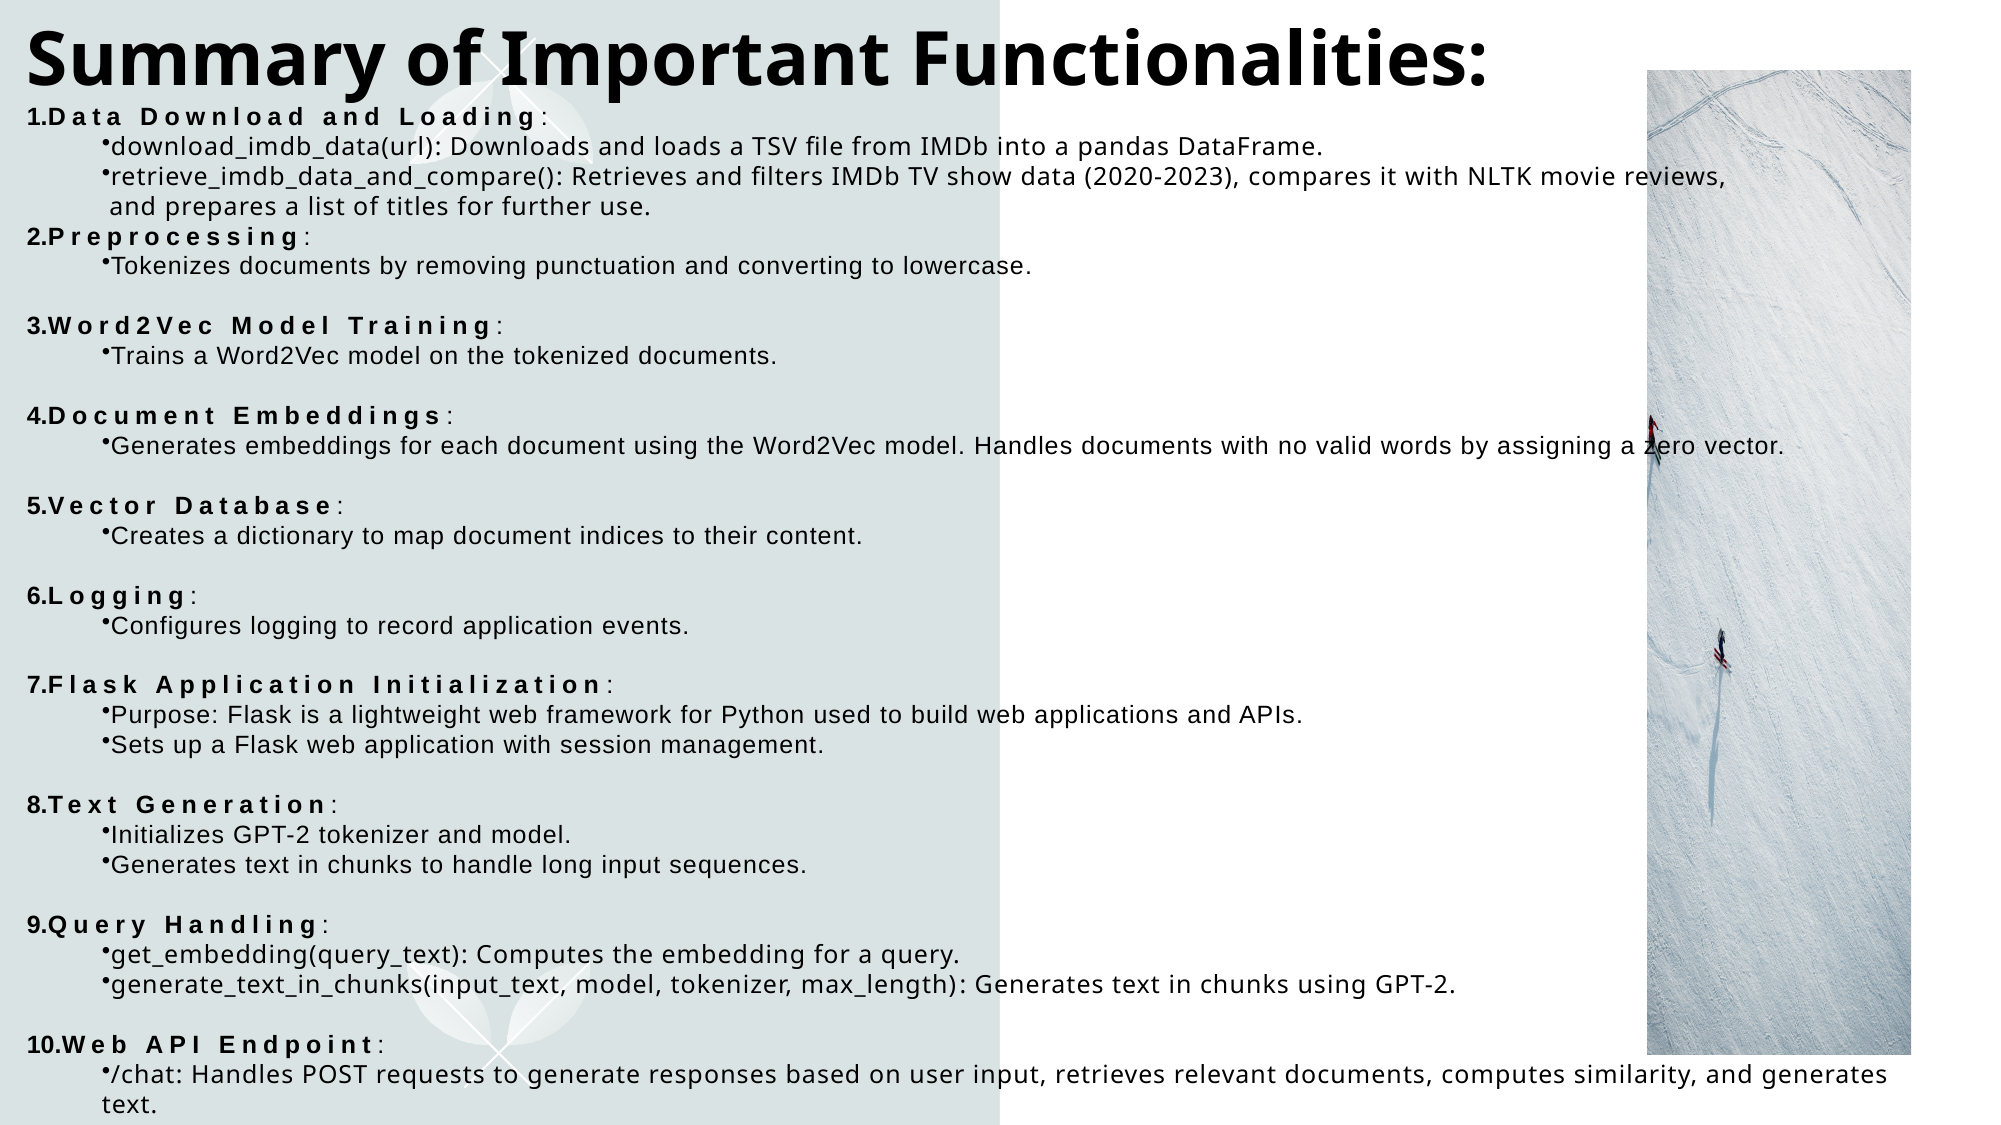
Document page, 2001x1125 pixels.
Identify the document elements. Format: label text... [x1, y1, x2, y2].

subtitle Summary of Important Functionalities: Data Download and Loading: download_imdb_data(url): Downloads and loads a TSV file from IMDb into a pandas DataFrame. retrieve_imdb_data_and_compare(): Retrieves and filters IMDb TV show data (2020-2023), compares it with NLTK movie reviews, and prepares a list of titles for further use. Preprocessing: Tokenizes documents by removing punctuation and converting to lowercase. Word2Vec Model Training: Trains a Word2Vec model on the tokenized documents. Document Embeddings: Generates embeddings for each document using the Word2Vec model. Handles documents with no valid words by assigning a zero vector. Vector Database: Creates a dictionary to map document indices to their content. Logging: Configures logging to record application events. Flask Application Initialization: Purpose: Flask is a lightweight web framework for Python used to build web applications and APIs. Sets up a Flask web application with session management. Text Generation: Initializes GPT-2 tokenizer and model. Generates text in chunks to handle long input sequences. Query Handling: get_embedding(query_text): Computes the embedding for a query. generate_text_in_chunks(input_text, model, tokenizer, max_length): Generates text in chunks using GPT-2. Web API Endpoint: /chat: Handles POST requests to generate responses based on user input, retrieves relevant documents, computes similarity, and generates text. [11, 2, 1933, 1125]
picture [1646, 70, 1912, 1055]
